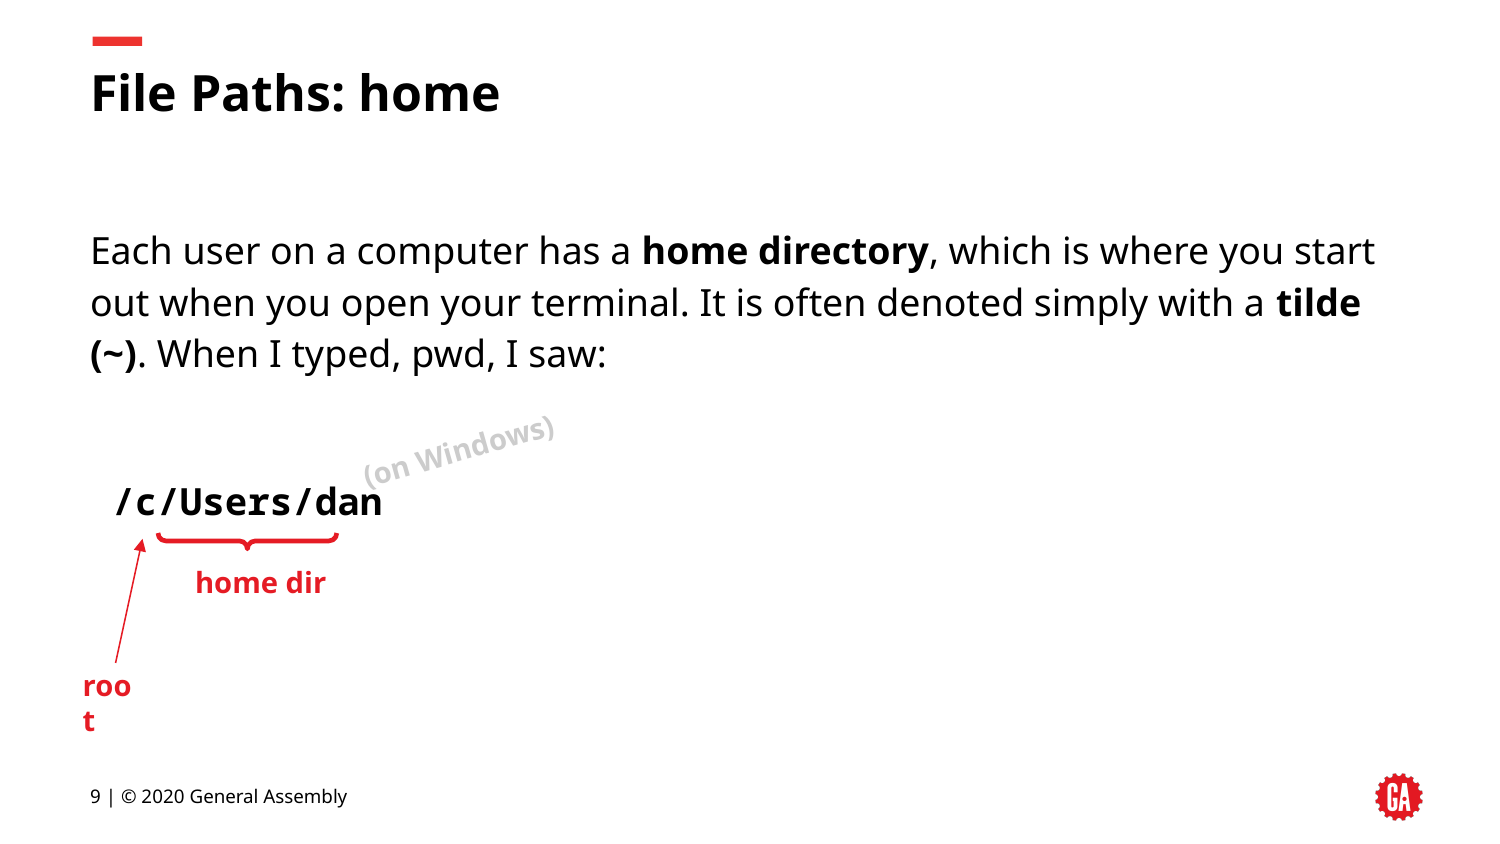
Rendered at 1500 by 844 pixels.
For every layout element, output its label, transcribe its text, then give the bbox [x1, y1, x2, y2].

text_box [157, 533, 337, 548]
picture [1373, 771, 1425, 823]
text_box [115, 538, 143, 664]
text_box root [67, 652, 158, 696]
slide_number 9 | © 2020 General Assembly [75, 764, 545, 830]
text_box (on Windows) [340, 385, 578, 492]
text_box home dir [180, 548, 371, 593]
text_box /c/Users/dan [52, 470, 442, 531]
title File Paths: home [75, 46, 1473, 140]
list Each user on a computer has a home directory, which is where you start out when you open your terminal. It is often denoted simply with a tilde (~). When I typed, pwd, I saw: [75, 205, 1424, 688]
